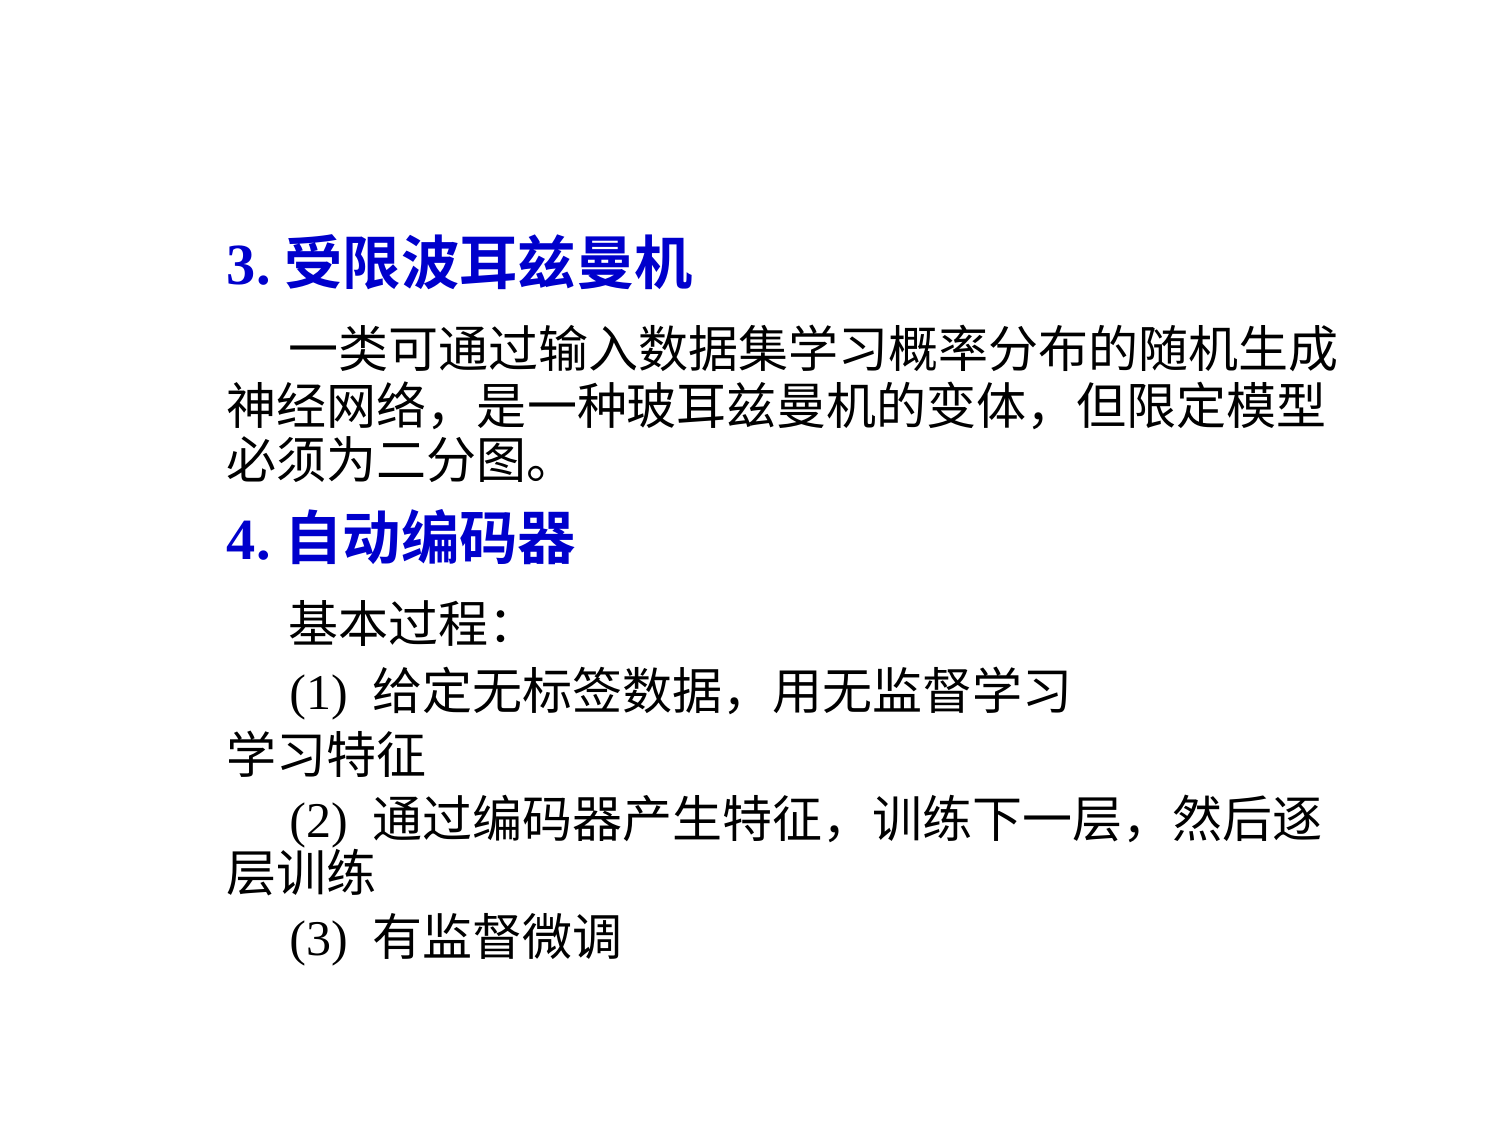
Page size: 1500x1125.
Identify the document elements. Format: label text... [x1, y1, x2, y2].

text_box 3.受限波耳兹曼机 一类可通过输入数据集学习概率分布的随机生成神经网络，是一种玻耳兹曼机的变体，但限定模型必须为二分图。 4.自动编码器 基本过程： (1) 给定无标签数据，用无监督学习 学习特征 (2) 通过编码器产生特征，训练下一层，然后逐层训练 (3) 有监督微调 [137, 218, 1372, 974]
